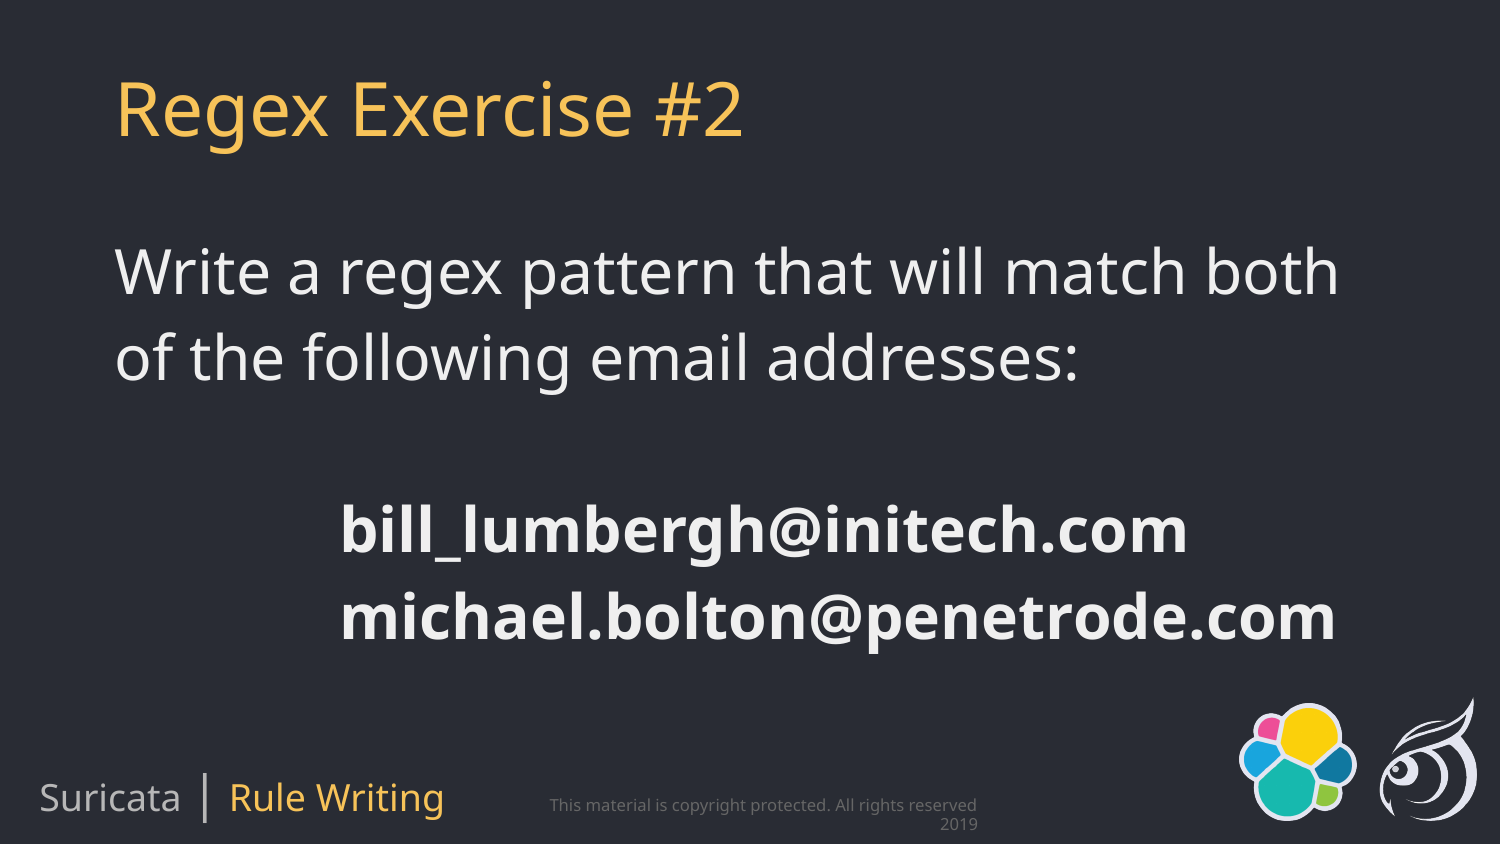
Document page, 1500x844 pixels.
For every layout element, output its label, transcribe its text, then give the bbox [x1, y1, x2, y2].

list Write a regex pattern that will match both of the following email addresses: bill_lumbergh@initech.com michael.bolton@penetrode.com [103, 209, 1397, 692]
picture [1239, 697, 1477, 821]
title Regex Exercise #2 [103, 50, 1397, 174]
